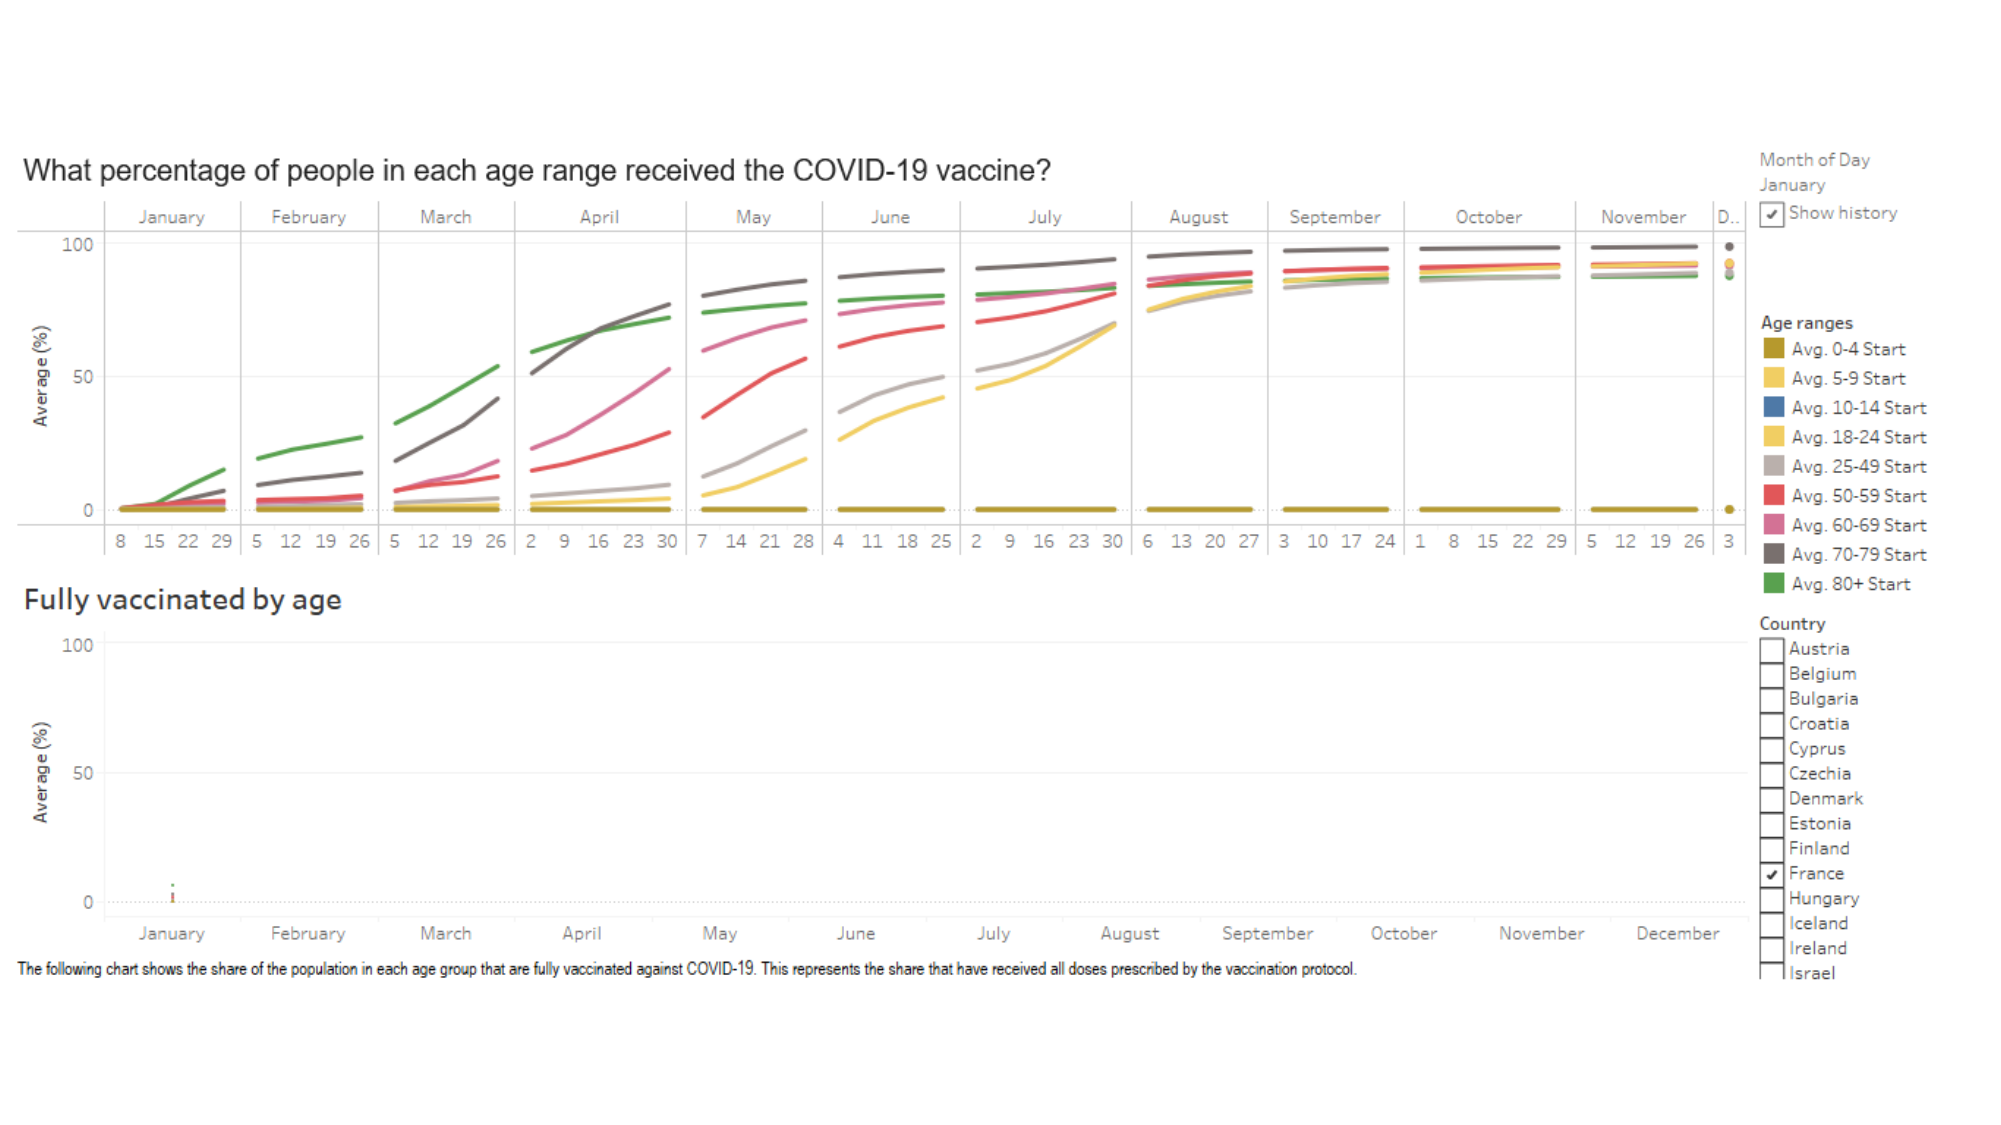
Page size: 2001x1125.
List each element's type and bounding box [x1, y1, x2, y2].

picture [0, 128, 2000, 997]
